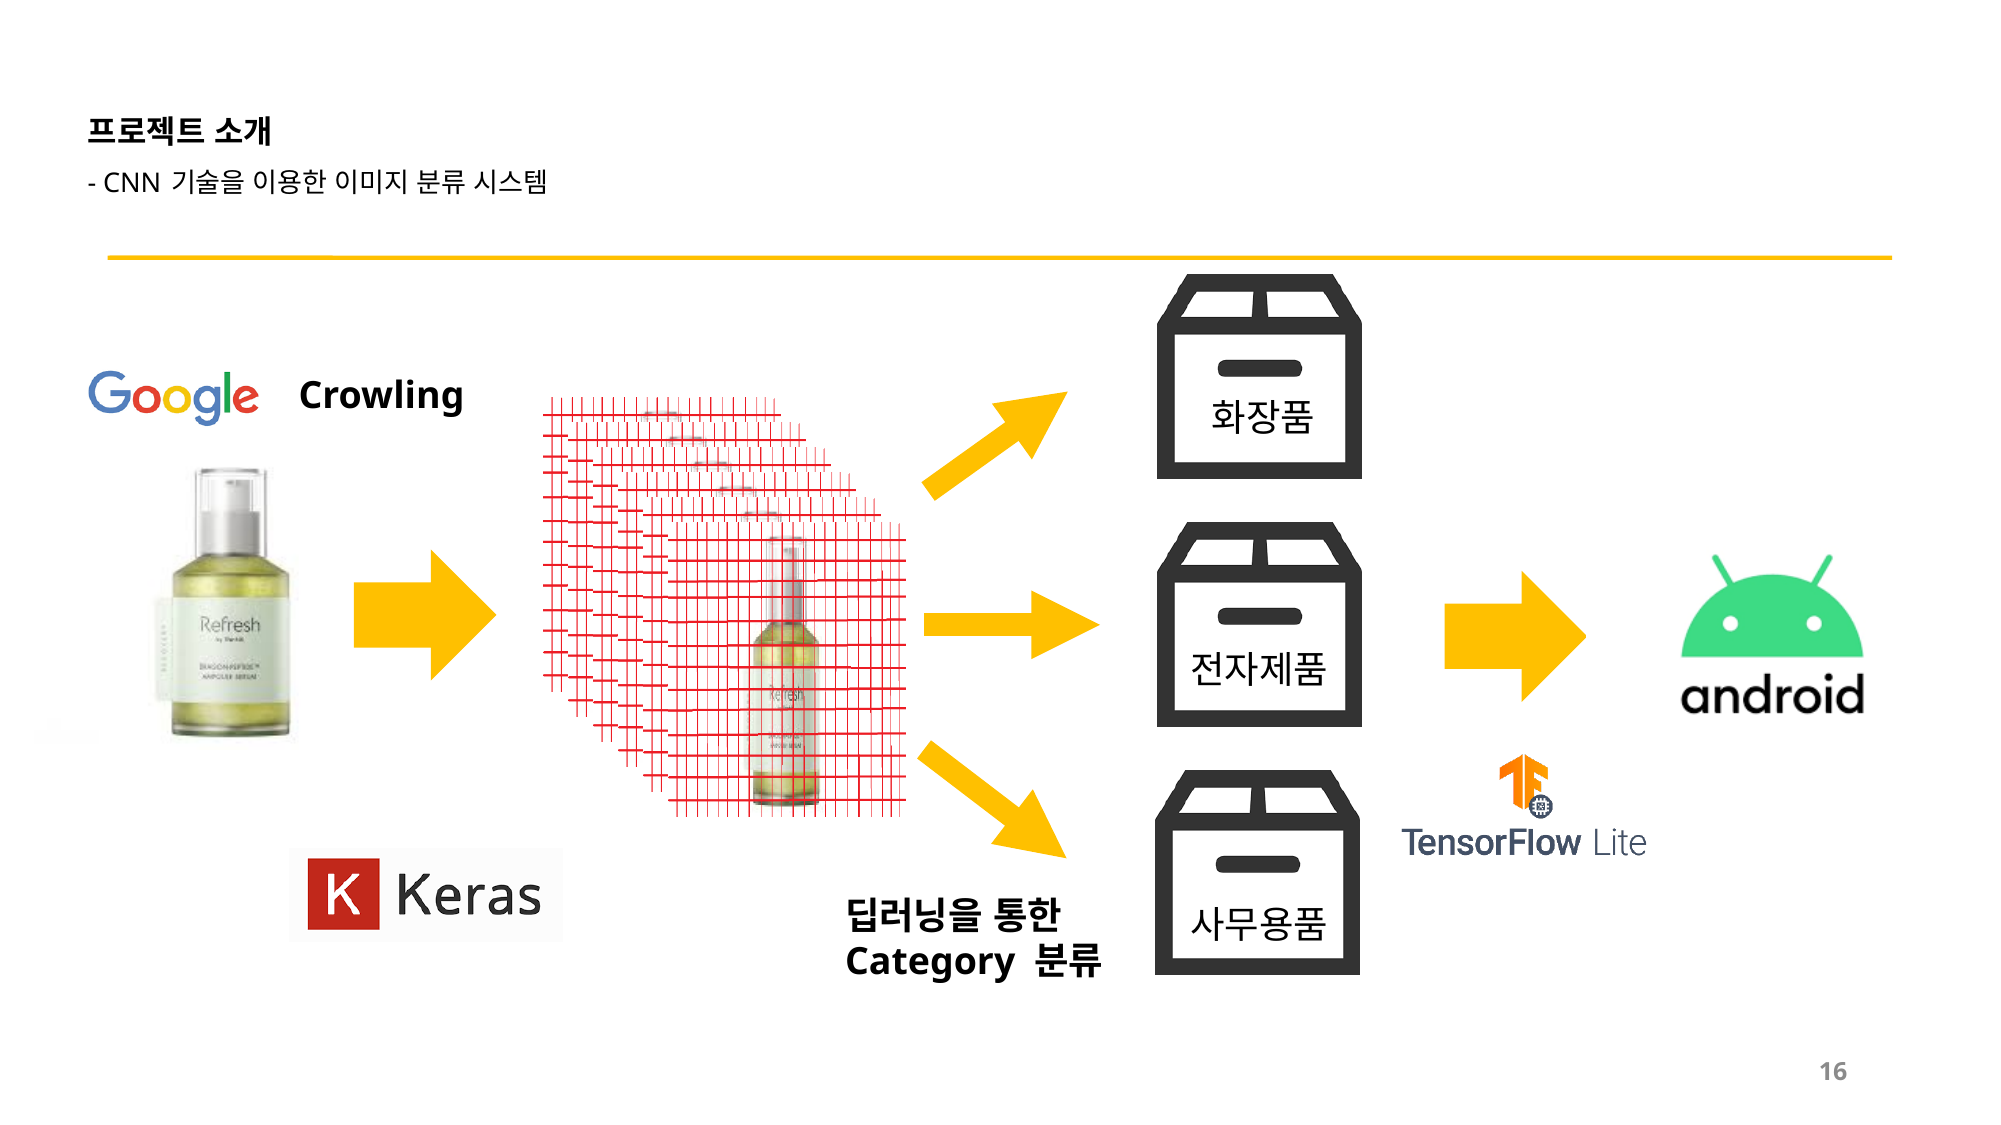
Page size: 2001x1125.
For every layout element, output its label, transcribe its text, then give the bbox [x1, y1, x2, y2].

picture [23, 455, 443, 750]
picture [1157, 522, 1362, 727]
text_box [443, 561, 497, 669]
picture [1375, 510, 1959, 888]
picture [543, 397, 906, 817]
picture [1155, 770, 1360, 975]
slide_number 16 [1412, 1042, 1863, 1103]
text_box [924, 749, 1067, 859]
text_box Crowling [295, 363, 503, 423]
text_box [928, 391, 1068, 492]
picture [1157, 274, 1362, 479]
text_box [107, 257, 1893, 306]
text_box [1444, 570, 1586, 702]
text_box 딥러닝을 통한 Category 분류 [830, 884, 1126, 990]
title 프로젝트 소개 - CNN 기술을 이용한 이미지 분류 시스템 [72, 83, 1372, 207]
picture [281, 823, 563, 965]
picture [60, 335, 295, 453]
text_box 화장품 [1362, 386, 1366, 447]
